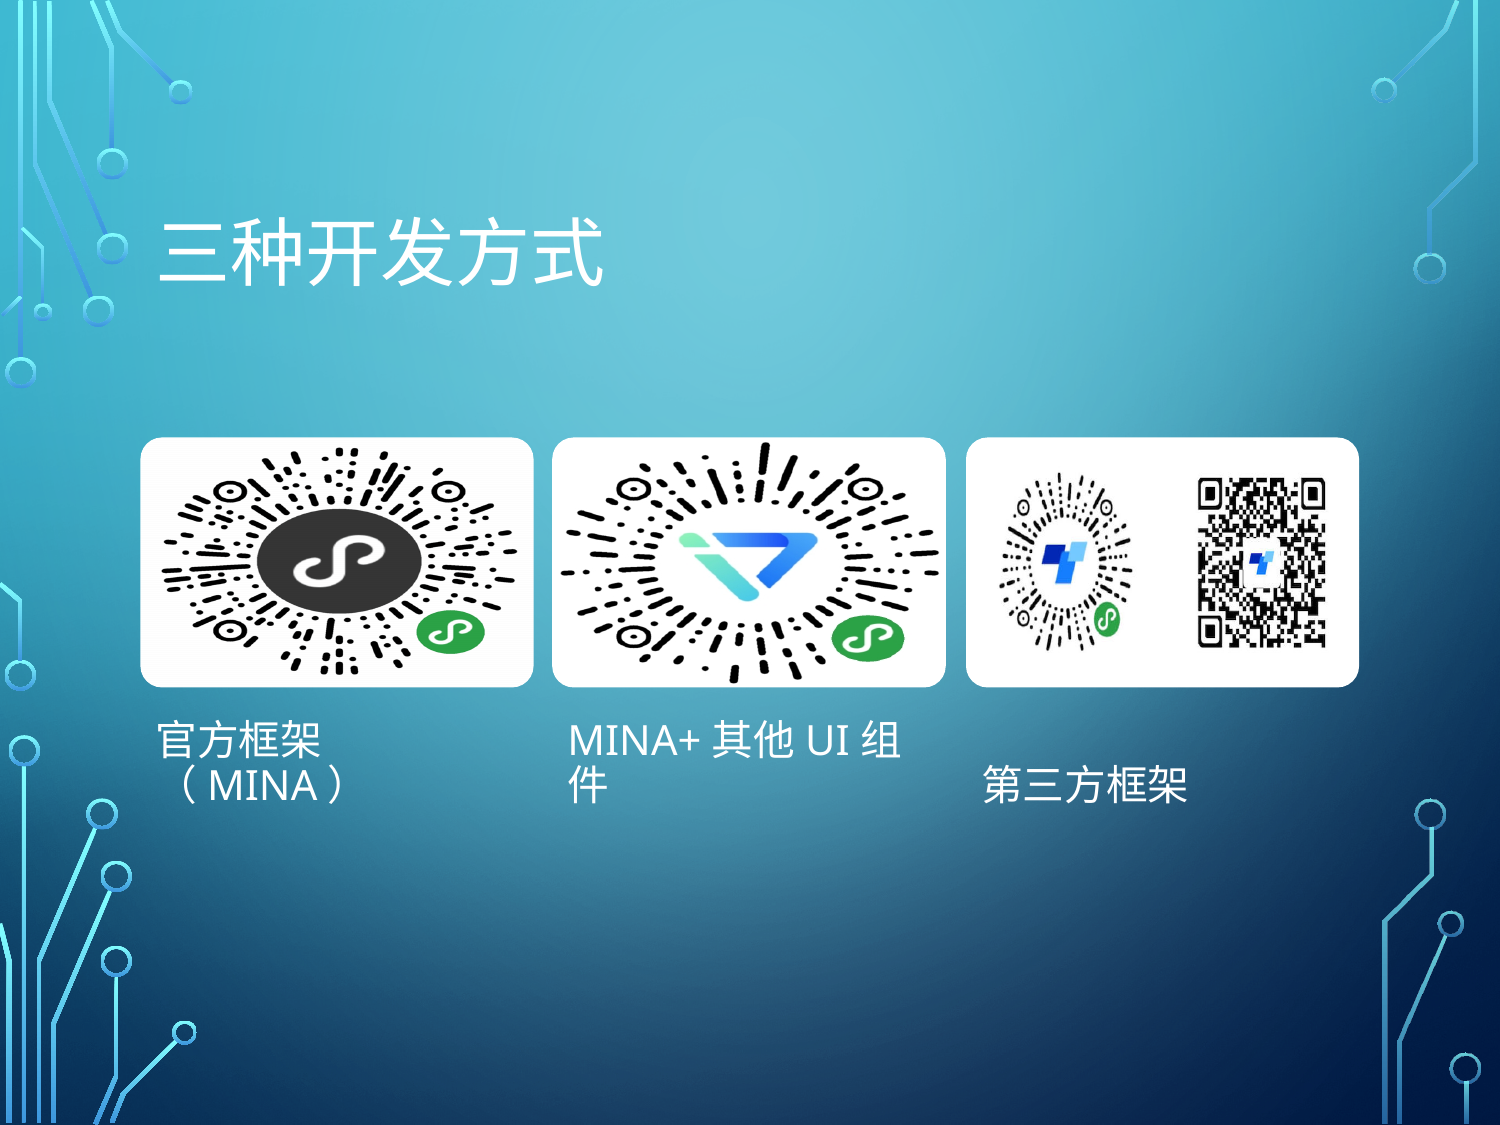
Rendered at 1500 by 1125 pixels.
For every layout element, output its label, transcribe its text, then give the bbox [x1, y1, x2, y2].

picture [140, 437, 534, 688]
picture [965, 437, 1360, 688]
list 官方框架（MINA） [140, 722, 534, 818]
list 第三方框架 [966, 722, 1359, 818]
picture [551, 437, 946, 688]
list MINA+其他UI组件 [552, 722, 947, 818]
title 三种开发方式 [140, 99, 1360, 413]
